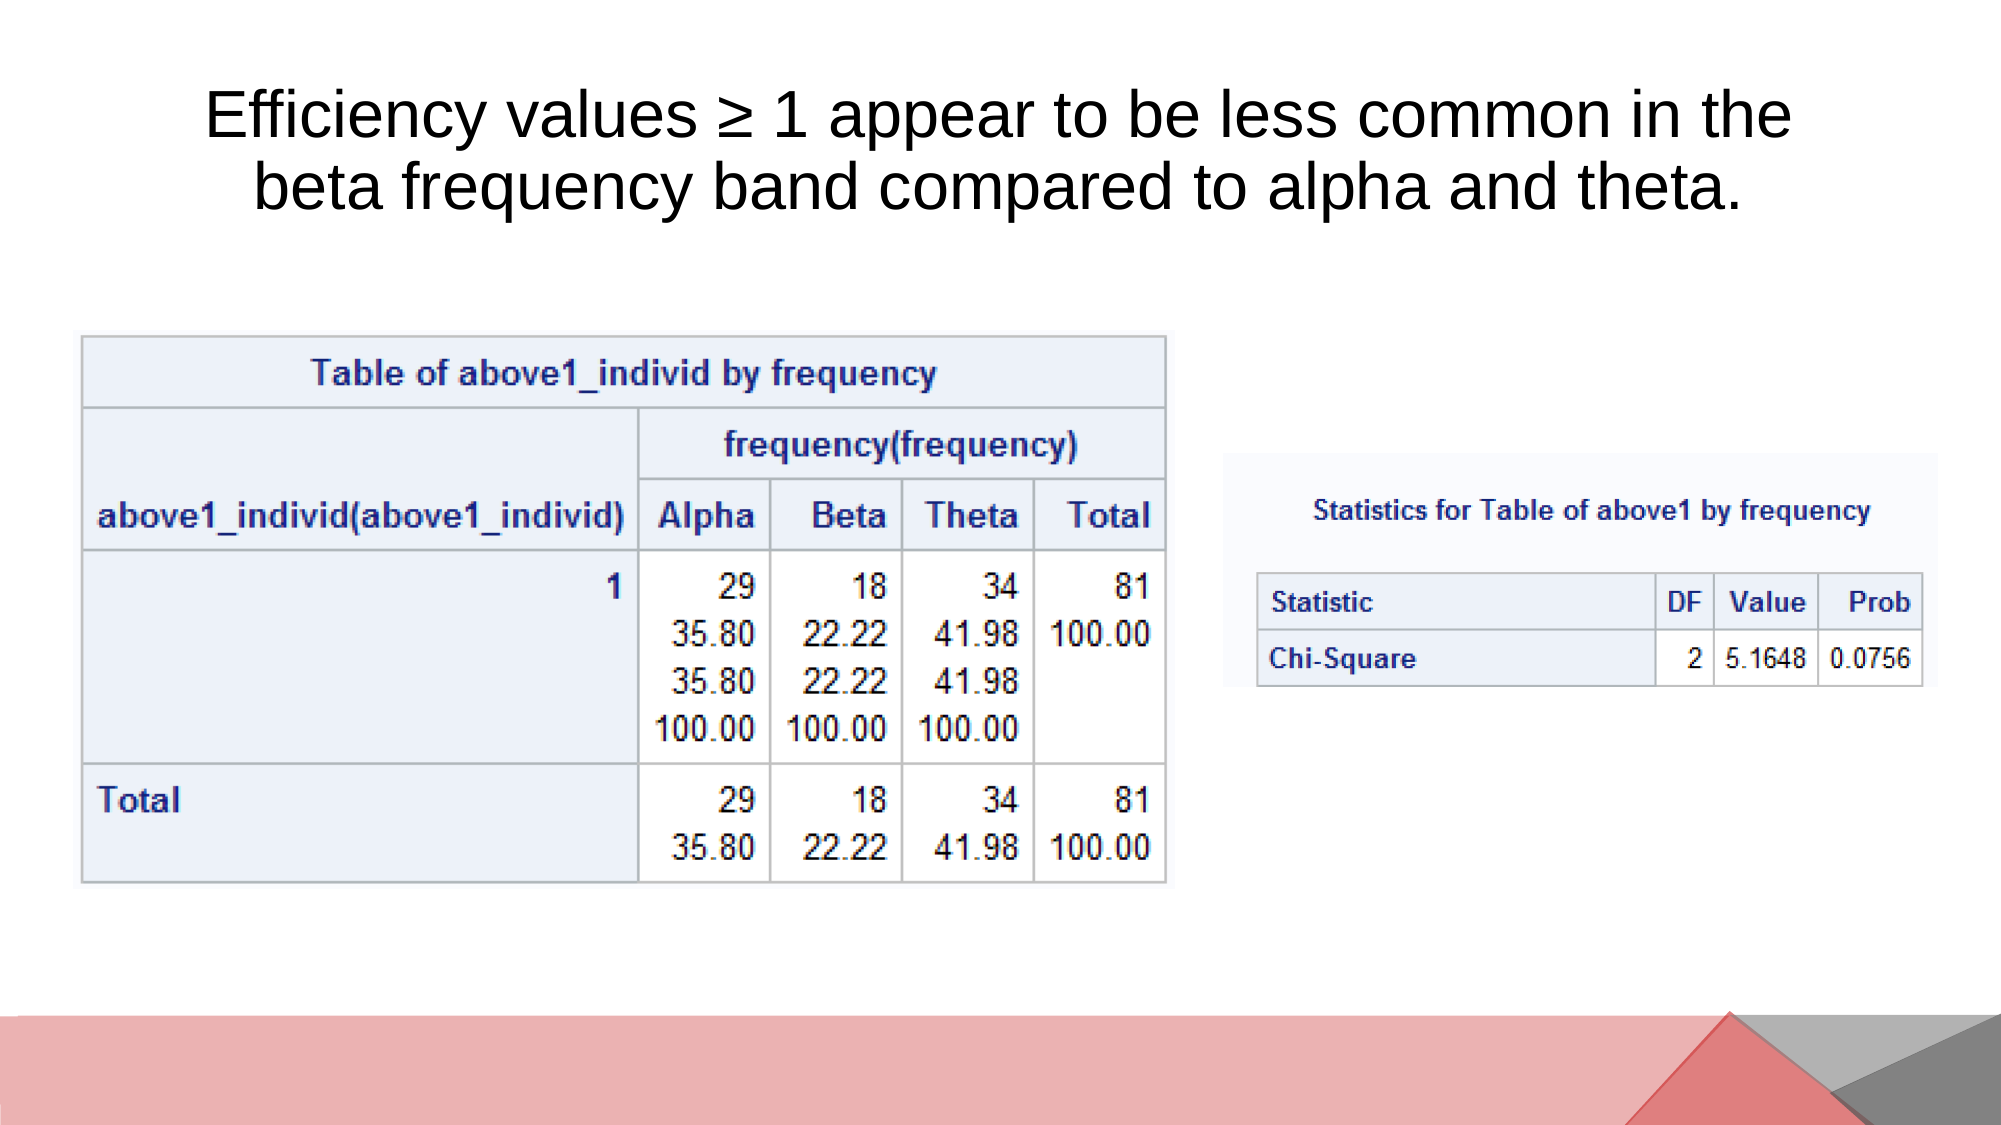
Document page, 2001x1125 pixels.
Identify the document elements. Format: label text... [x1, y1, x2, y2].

picture [73, 330, 1175, 889]
title Efficiency values ≥ 1 appear to be less common in the beta frequency band compared to alpha and theta. [122, 59, 1877, 244]
picture [1223, 453, 1938, 687]
